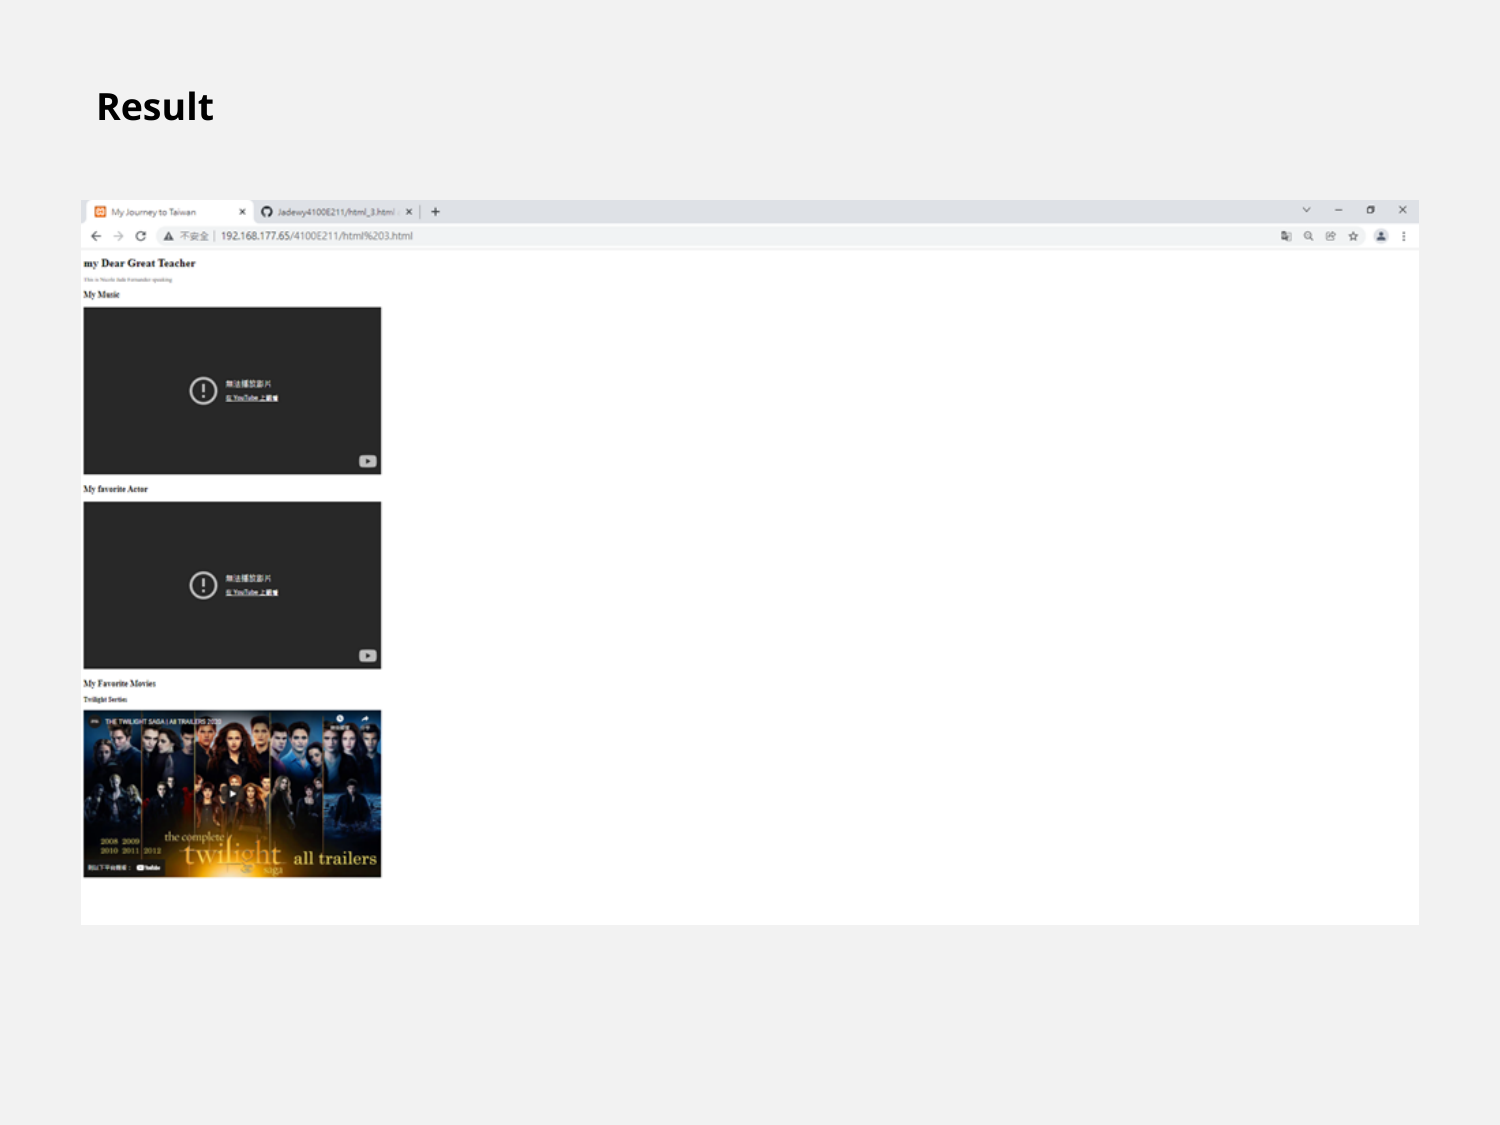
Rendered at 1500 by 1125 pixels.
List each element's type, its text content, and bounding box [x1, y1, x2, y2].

text_box Result [81, 76, 472, 136]
picture [81, 200, 1419, 925]
